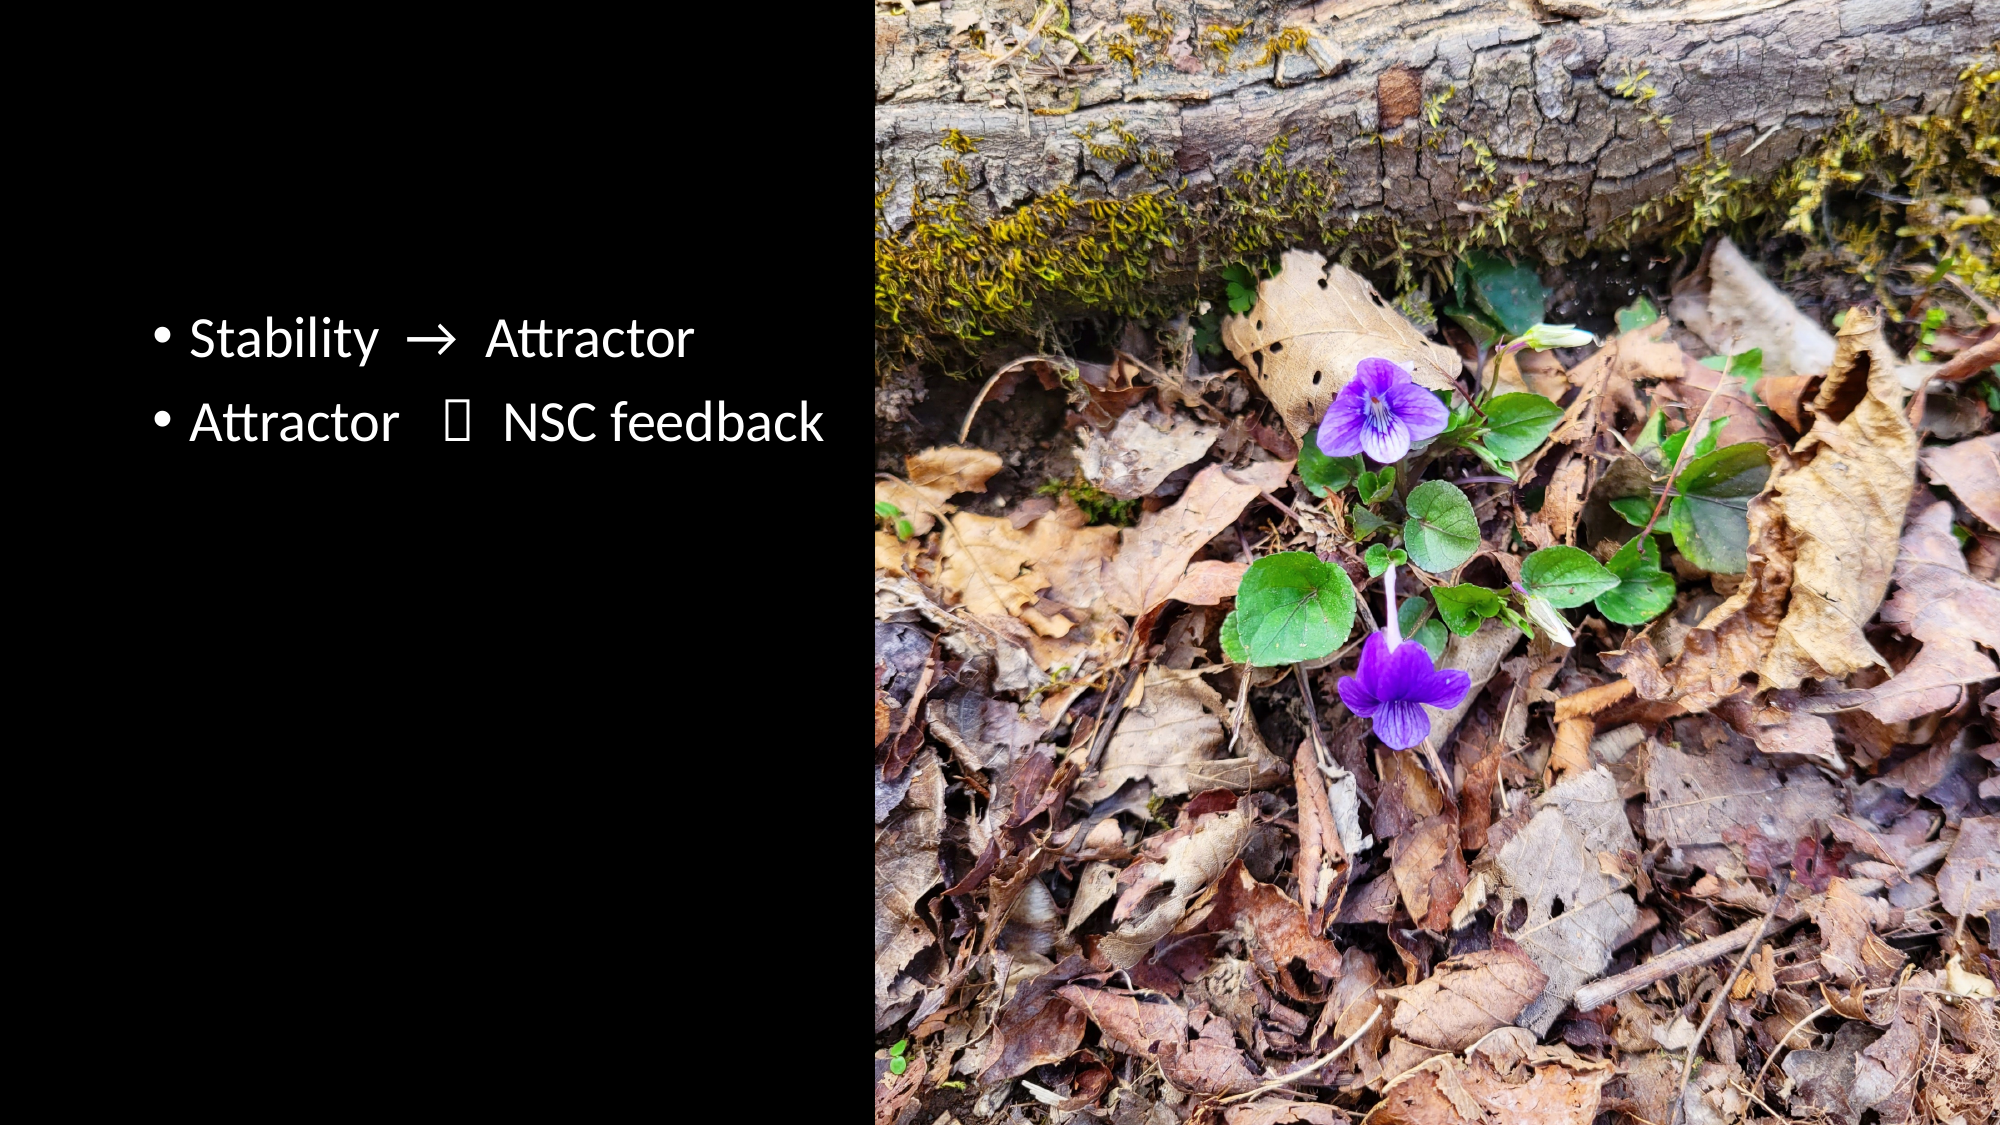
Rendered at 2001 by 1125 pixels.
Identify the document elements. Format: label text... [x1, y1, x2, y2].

list Stability → Attractor Attractor  NSC feedback [137, 299, 874, 1014]
picture [874, 0, 2000, 1125]
